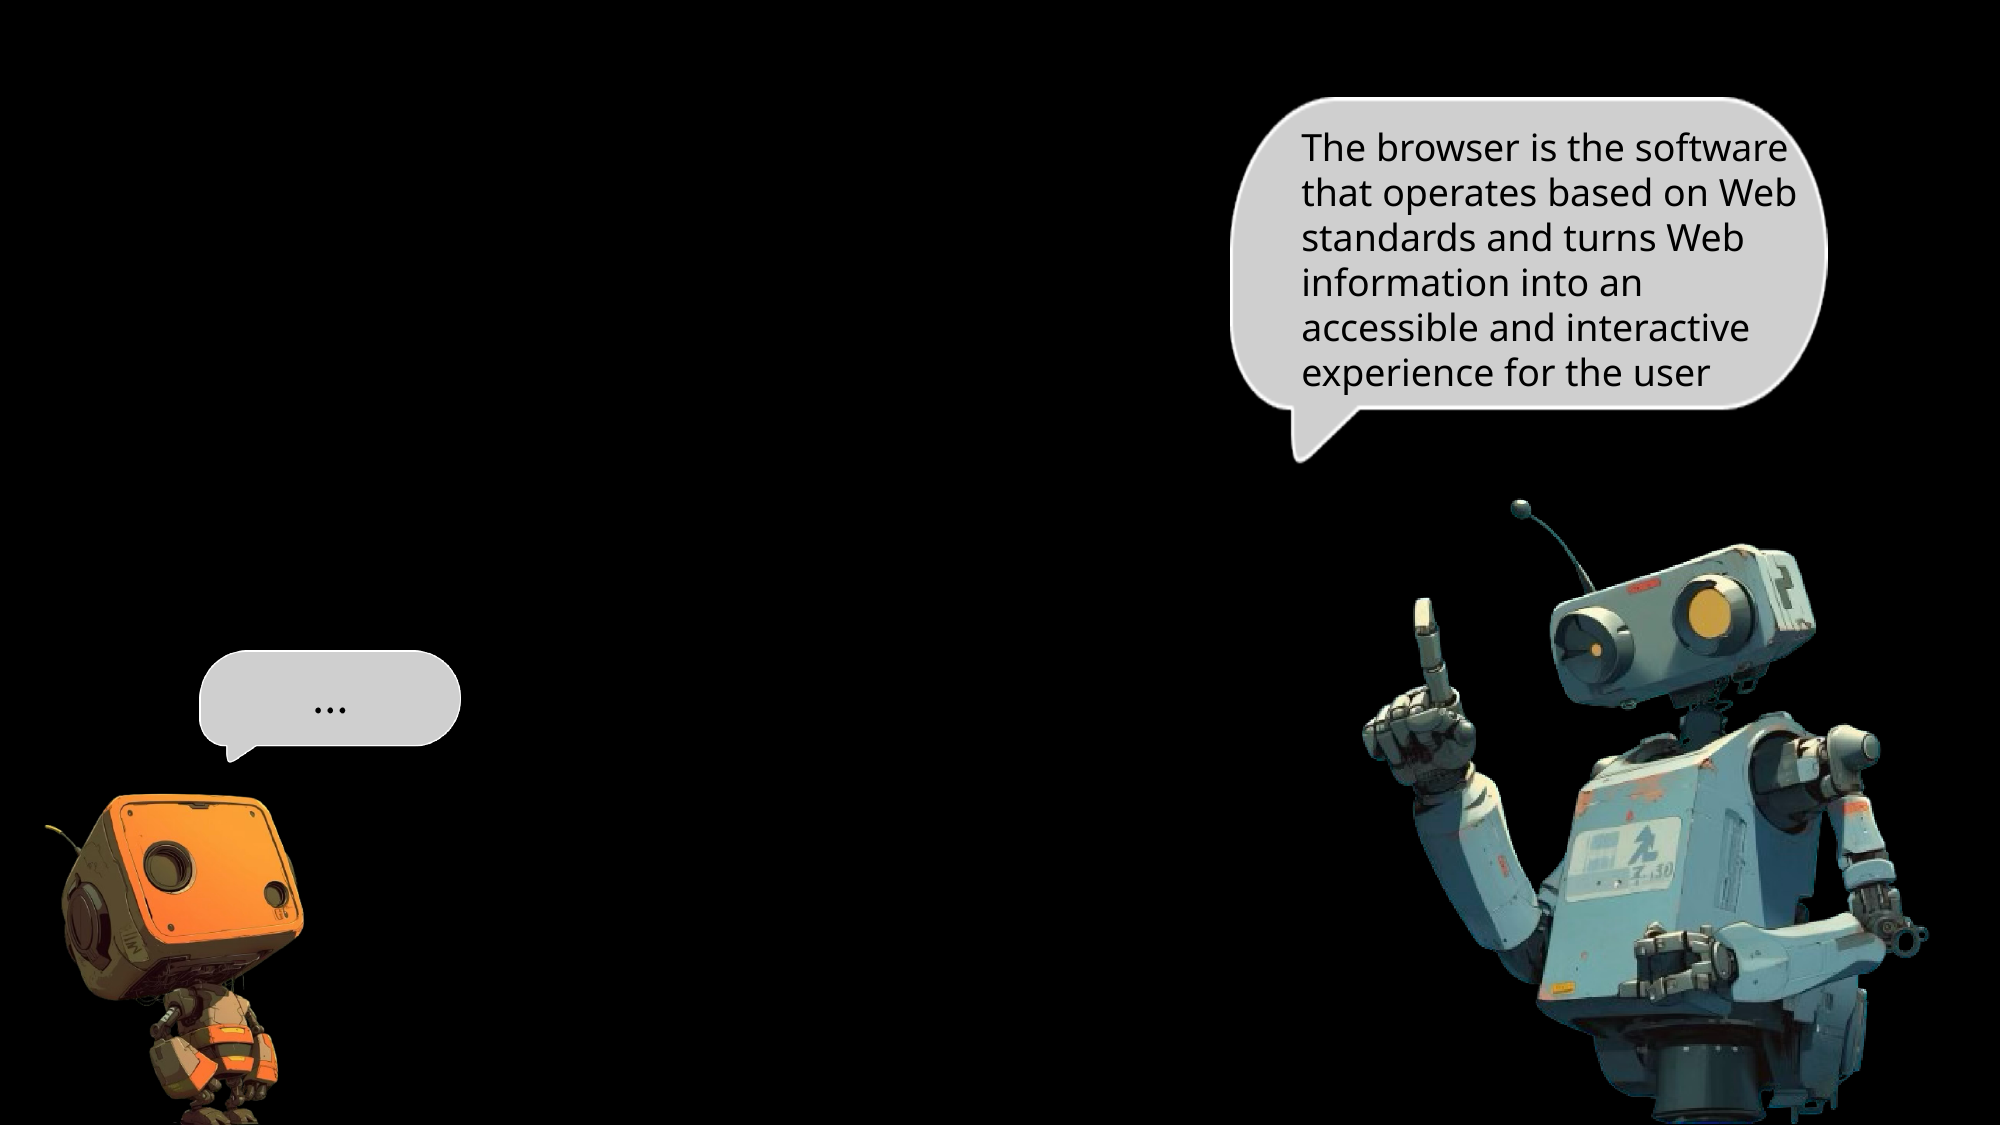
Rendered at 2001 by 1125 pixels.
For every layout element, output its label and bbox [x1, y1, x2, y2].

picture [25, 769, 407, 1125]
picture [198, 650, 461, 764]
picture [1230, 97, 1975, 1125]
